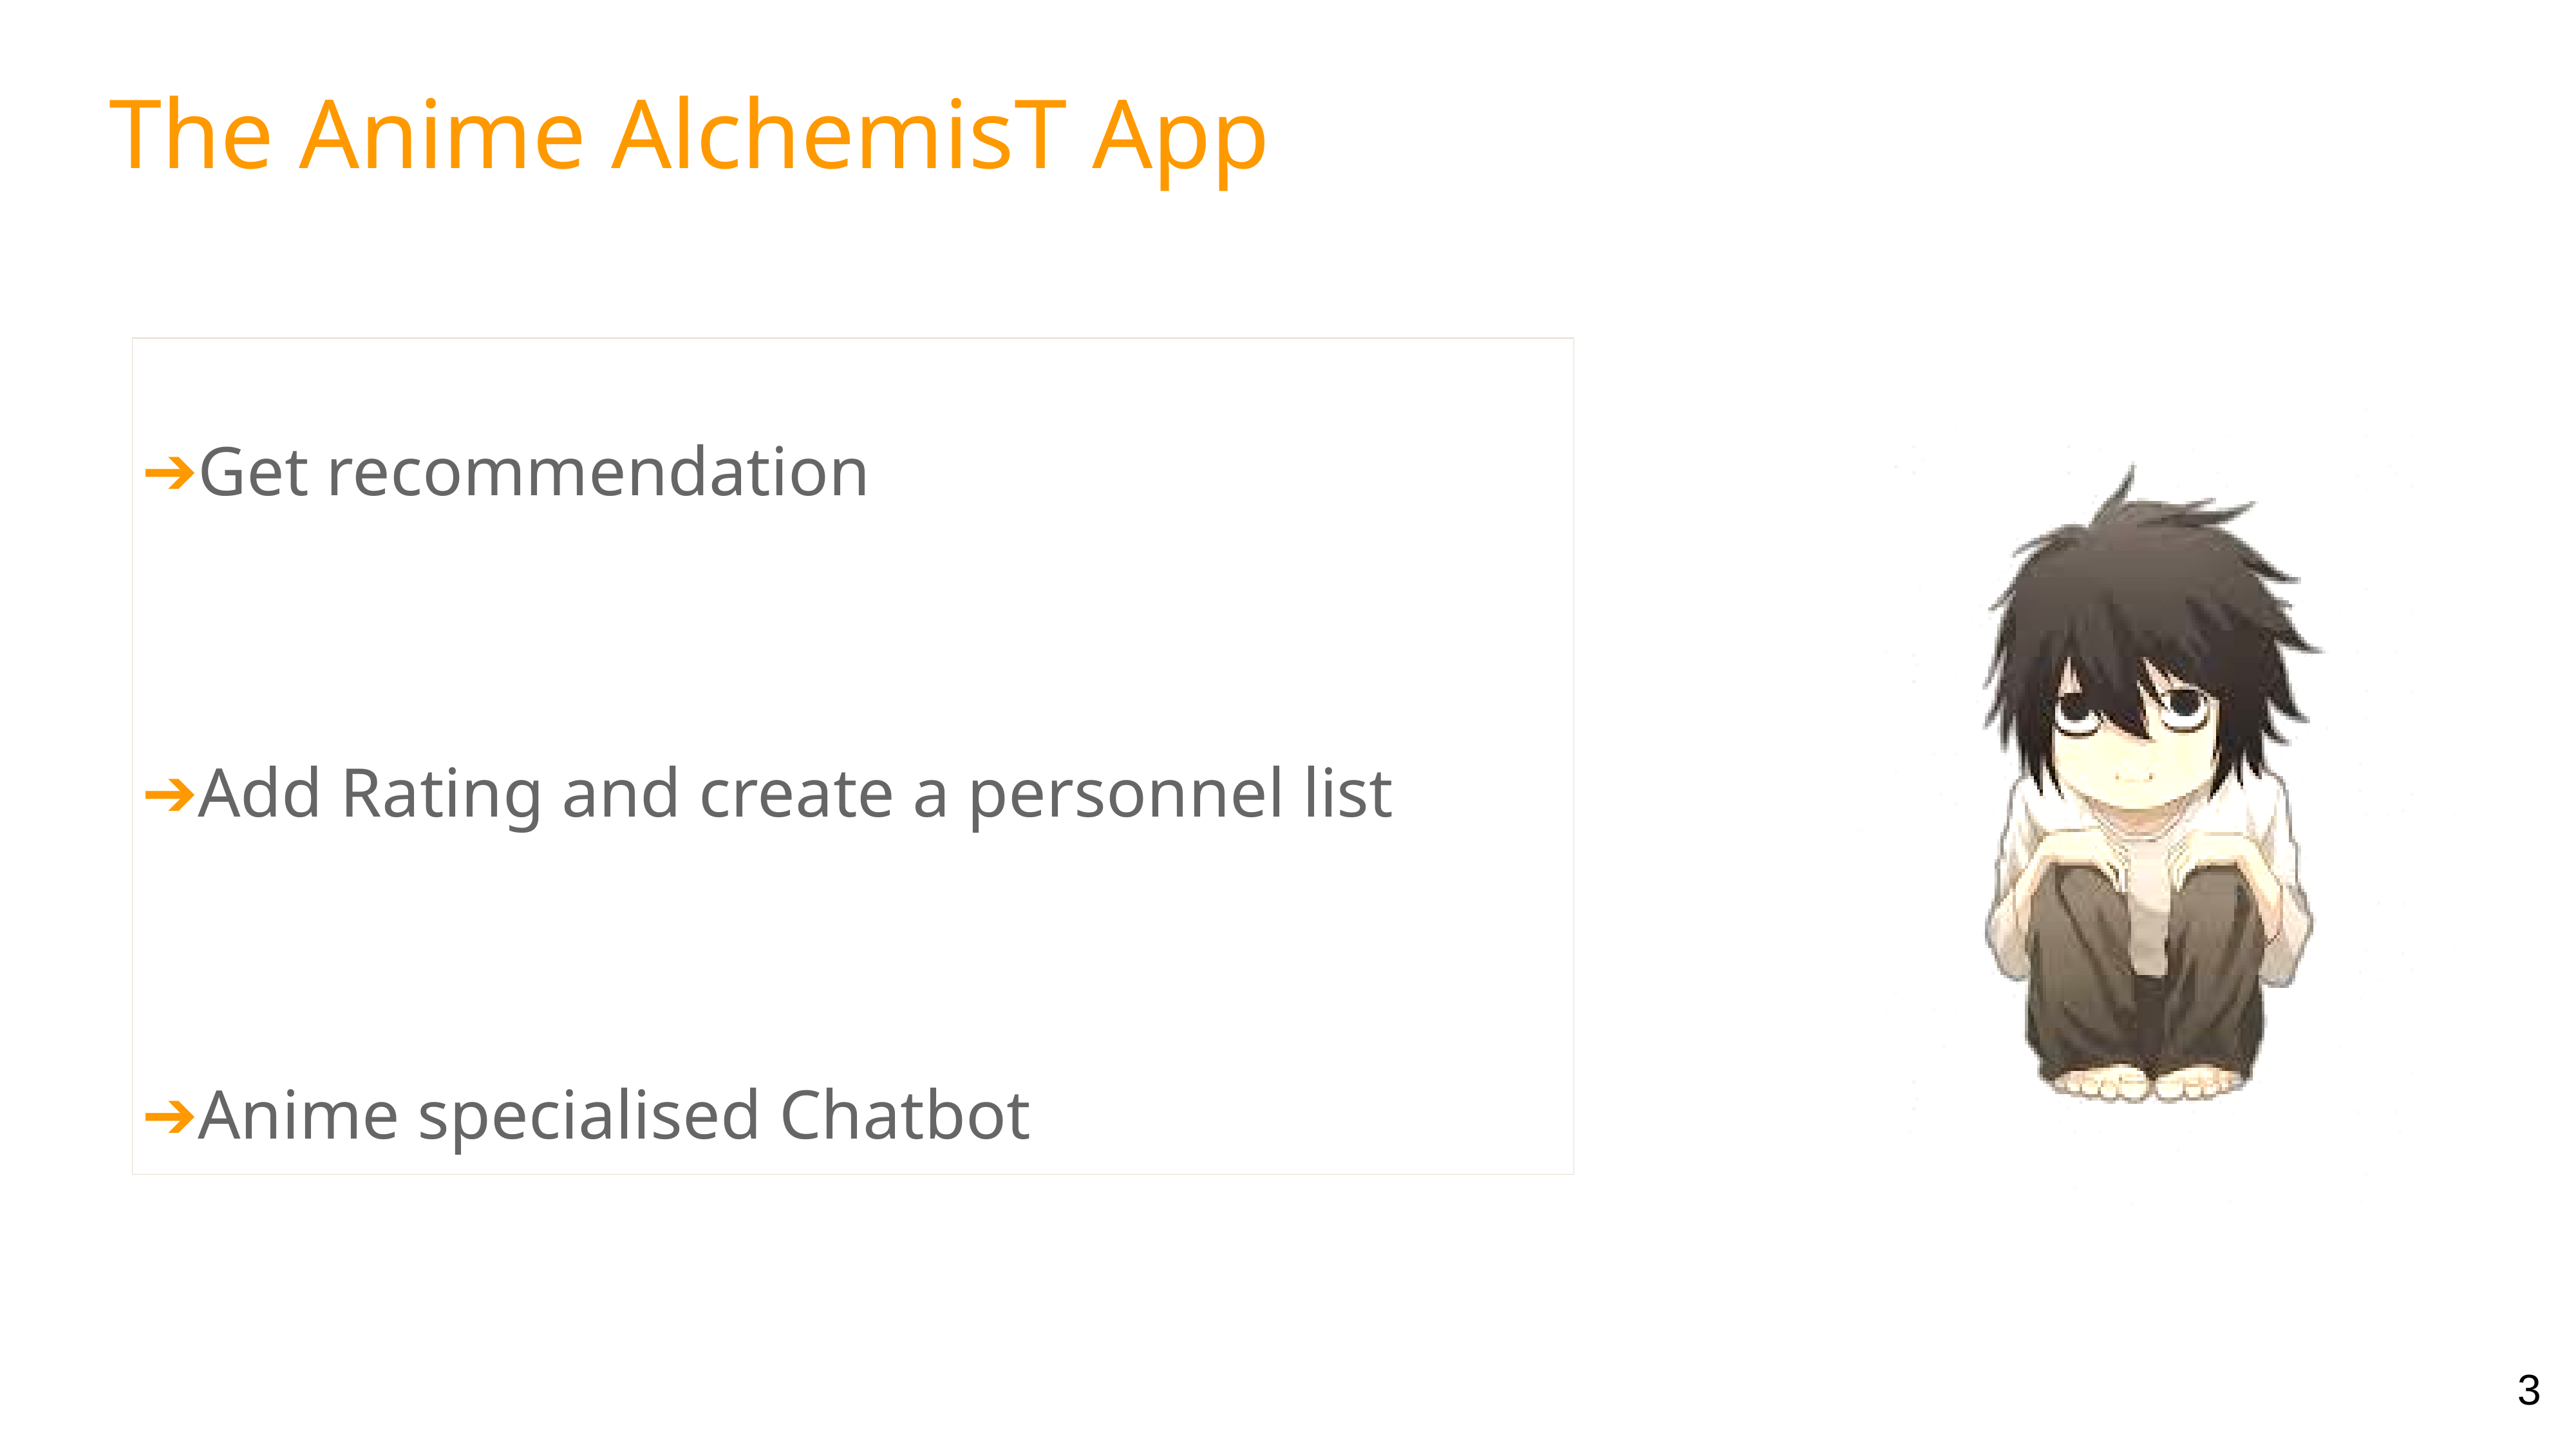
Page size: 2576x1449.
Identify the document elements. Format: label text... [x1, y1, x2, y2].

text_box Get recommendation Add Rating and create a personnel list Anime specialised Chatbot [132, 337, 1574, 1175]
text_box [2468, 1110, 2576, 1449]
picture [1845, 392, 2469, 1207]
slide_number ‹#› [2410, 1338, 2565, 1449]
text_box The Anime AlchemisT App [99, 63, 1561, 197]
